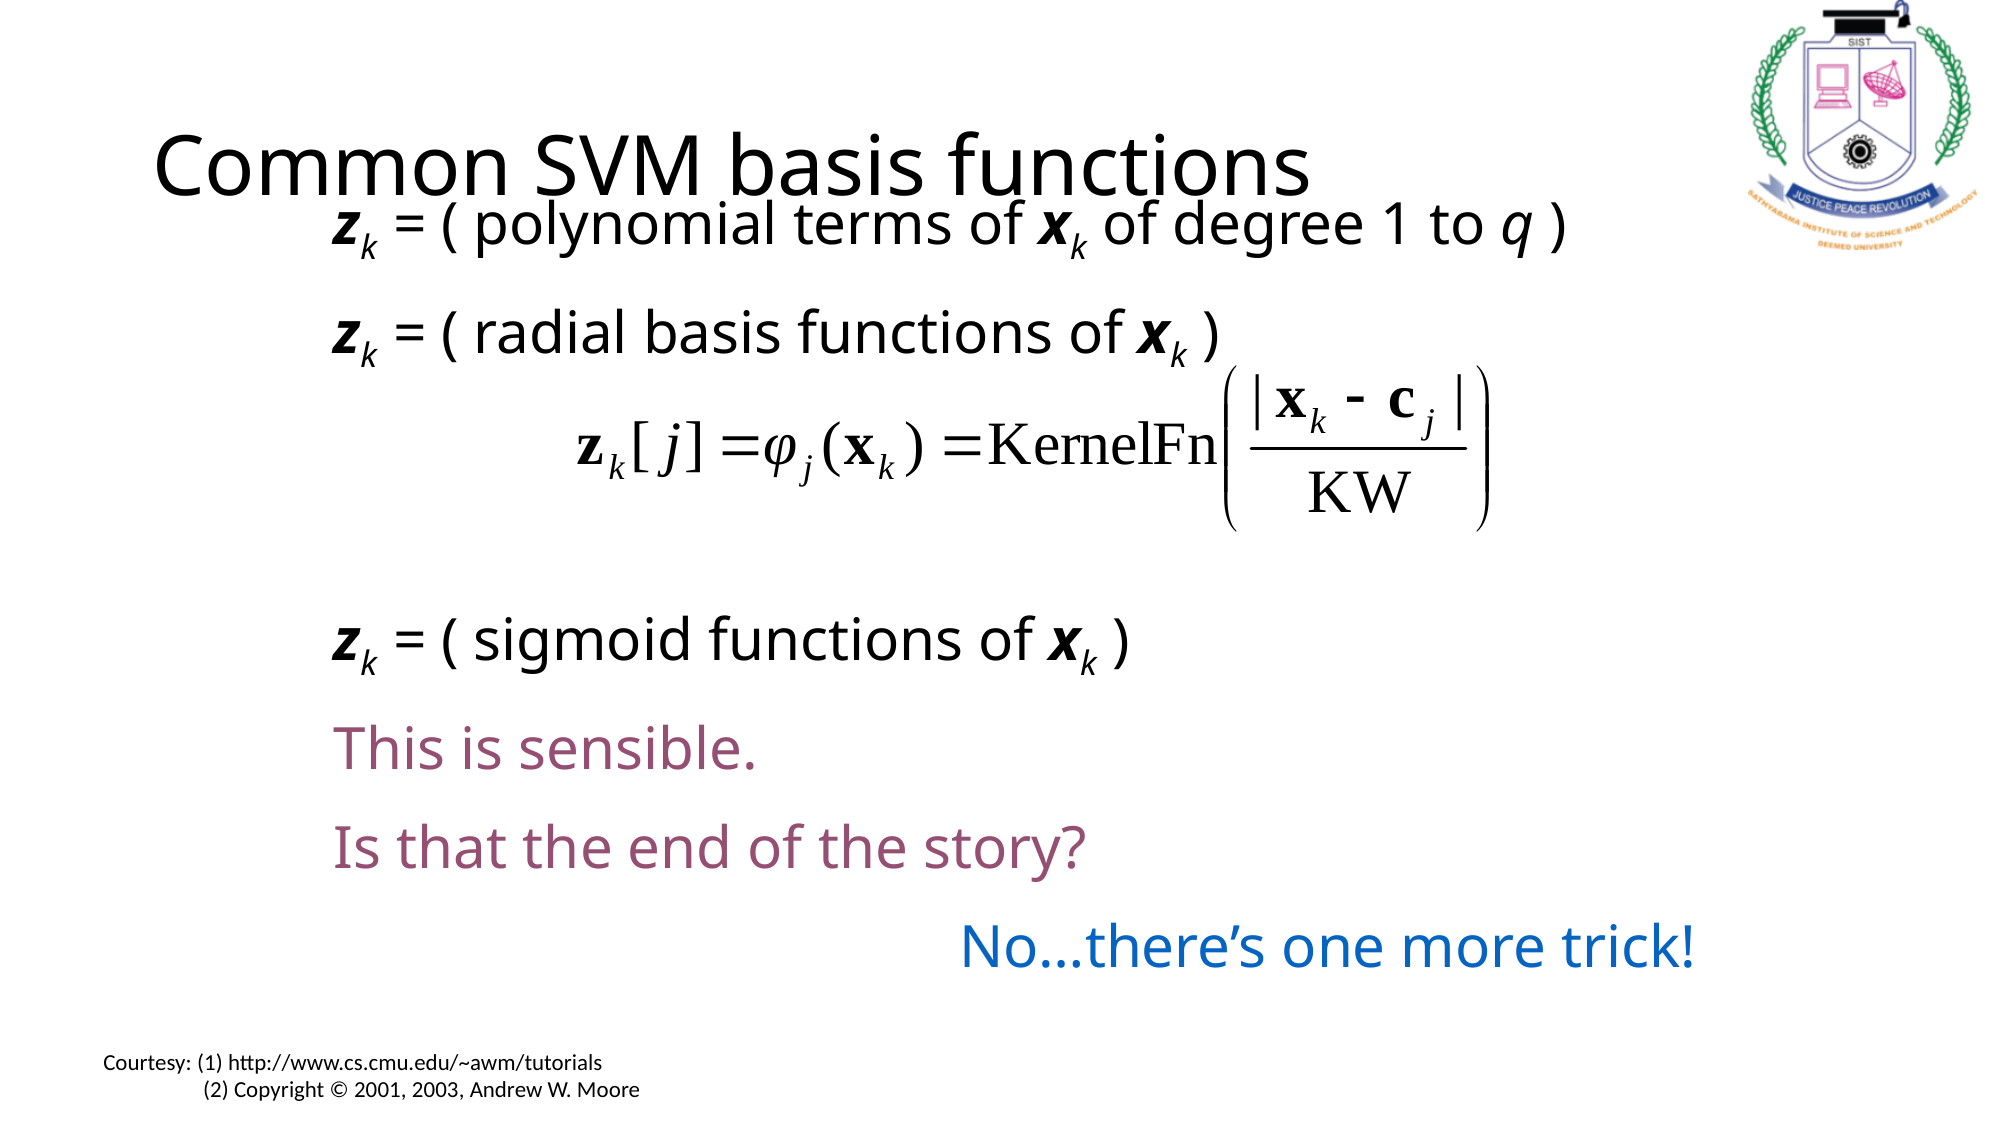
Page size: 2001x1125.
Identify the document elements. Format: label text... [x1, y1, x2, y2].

picture [1747, 0, 1977, 250]
text_box zk = ( polynomial terms of xk of degree 1 to q ) zk = ( radial basis functions of xk ) zk = ( sigmoid functions of xk ) This is sensible. Is that the end of the story? No…there’s one more trick! [319, 178, 1712, 987]
title Common SVM basis functions [137, 59, 1863, 278]
text_box Courtesy: (1) http://www.cs.cmu.edu/~awm/tutorials (2) Copyright © 2001, 2003, Andrew W. Moore [88, 1039, 666, 1110]
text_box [566, 350, 1508, 547]
